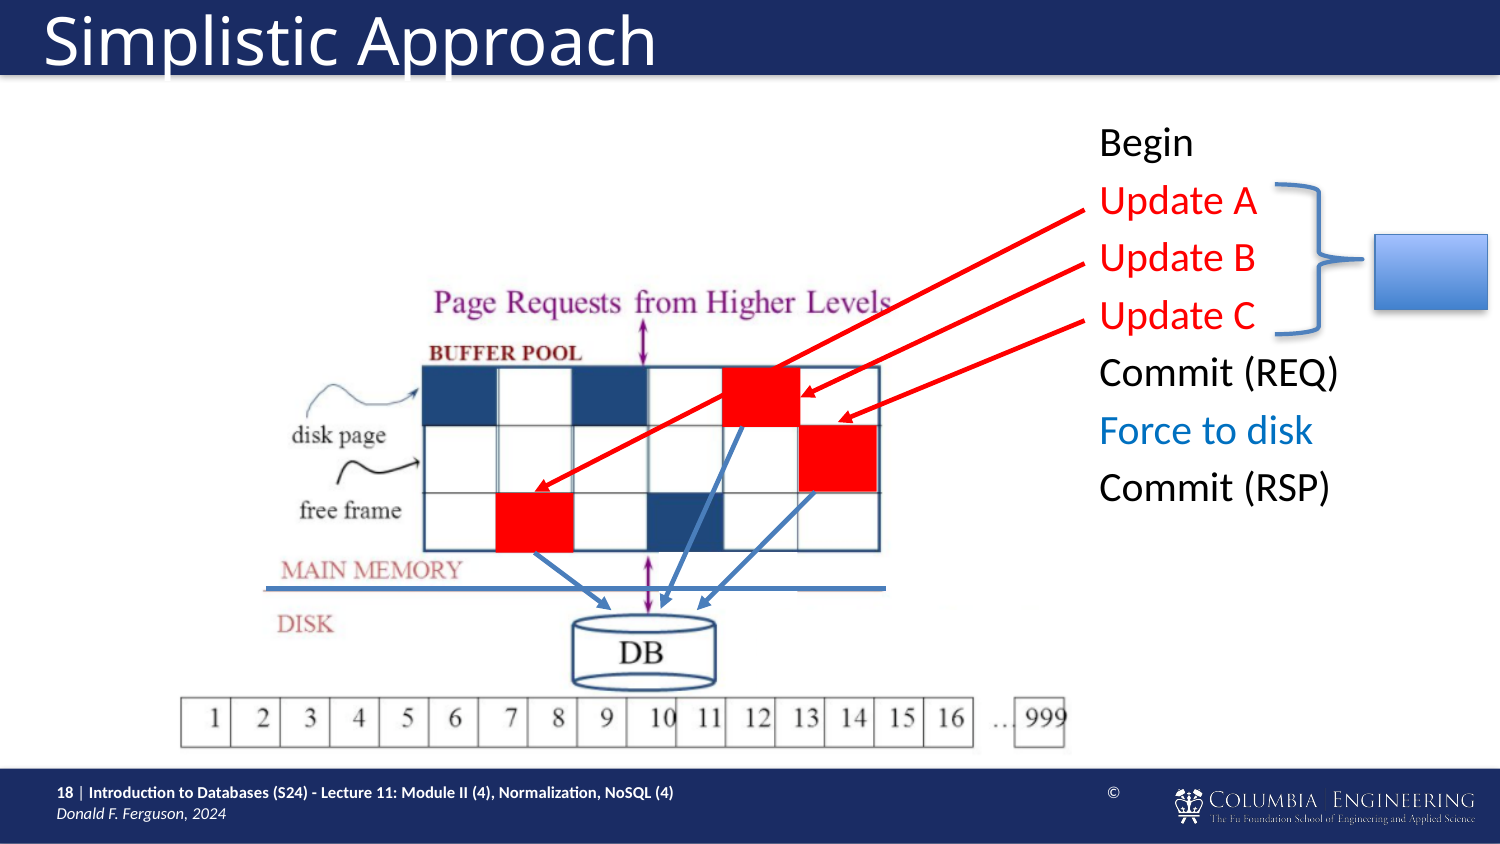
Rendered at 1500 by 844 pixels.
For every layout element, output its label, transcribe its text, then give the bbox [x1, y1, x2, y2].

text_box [660, 426, 743, 610]
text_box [534, 209, 1085, 492]
text_box [1274, 182, 1365, 337]
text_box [800, 263, 1085, 398]
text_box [837, 320, 1085, 423]
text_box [149, 261, 1101, 761]
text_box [534, 552, 612, 611]
title Simplistic Approach [28, 0, 1450, 73]
text_box Begin Update A Update B Update C Commit (REQ) Force to disk Commit (RSP) [1009, 113, 1160, 264]
text_box [1374, 234, 1488, 310]
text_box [696, 491, 816, 611]
